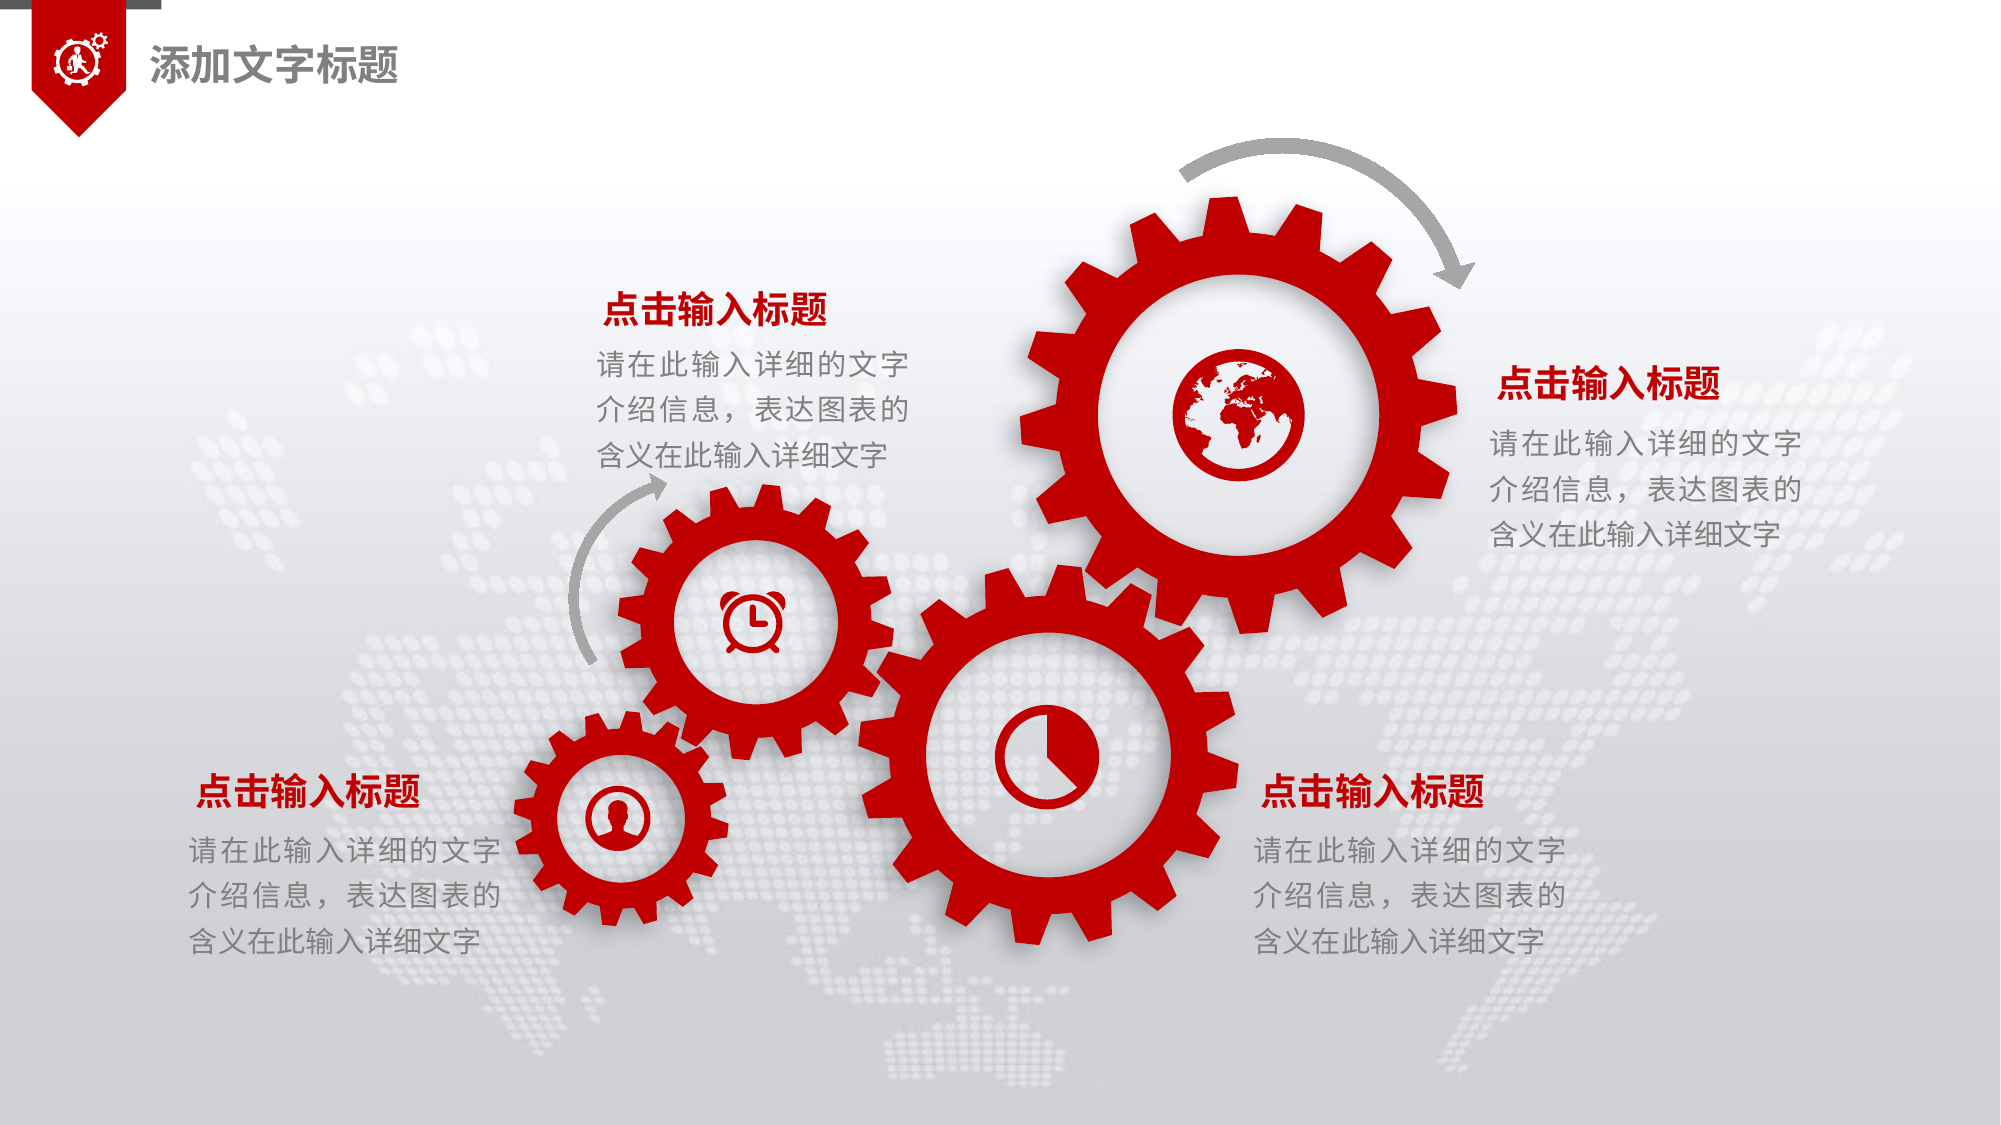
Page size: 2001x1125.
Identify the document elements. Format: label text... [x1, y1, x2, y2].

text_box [581, 278, 925, 481]
text_box [0, 0, 29, 12]
picture [0, 0, 2001, 1125]
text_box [173, 760, 518, 965]
text_box [682, 496, 897, 763]
text_box 添加文字标题 [137, 33, 457, 95]
text_box [994, 704, 1100, 810]
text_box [1474, 352, 1818, 558]
text_box [1017, 259, 1415, 637]
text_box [568, 476, 813, 717]
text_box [1096, 139, 1473, 510]
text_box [1238, 760, 1582, 965]
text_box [31, 0, 127, 138]
text_box [129, 0, 164, 12]
text_box [523, 726, 731, 929]
text_box [856, 562, 1238, 948]
text_box [585, 785, 651, 851]
